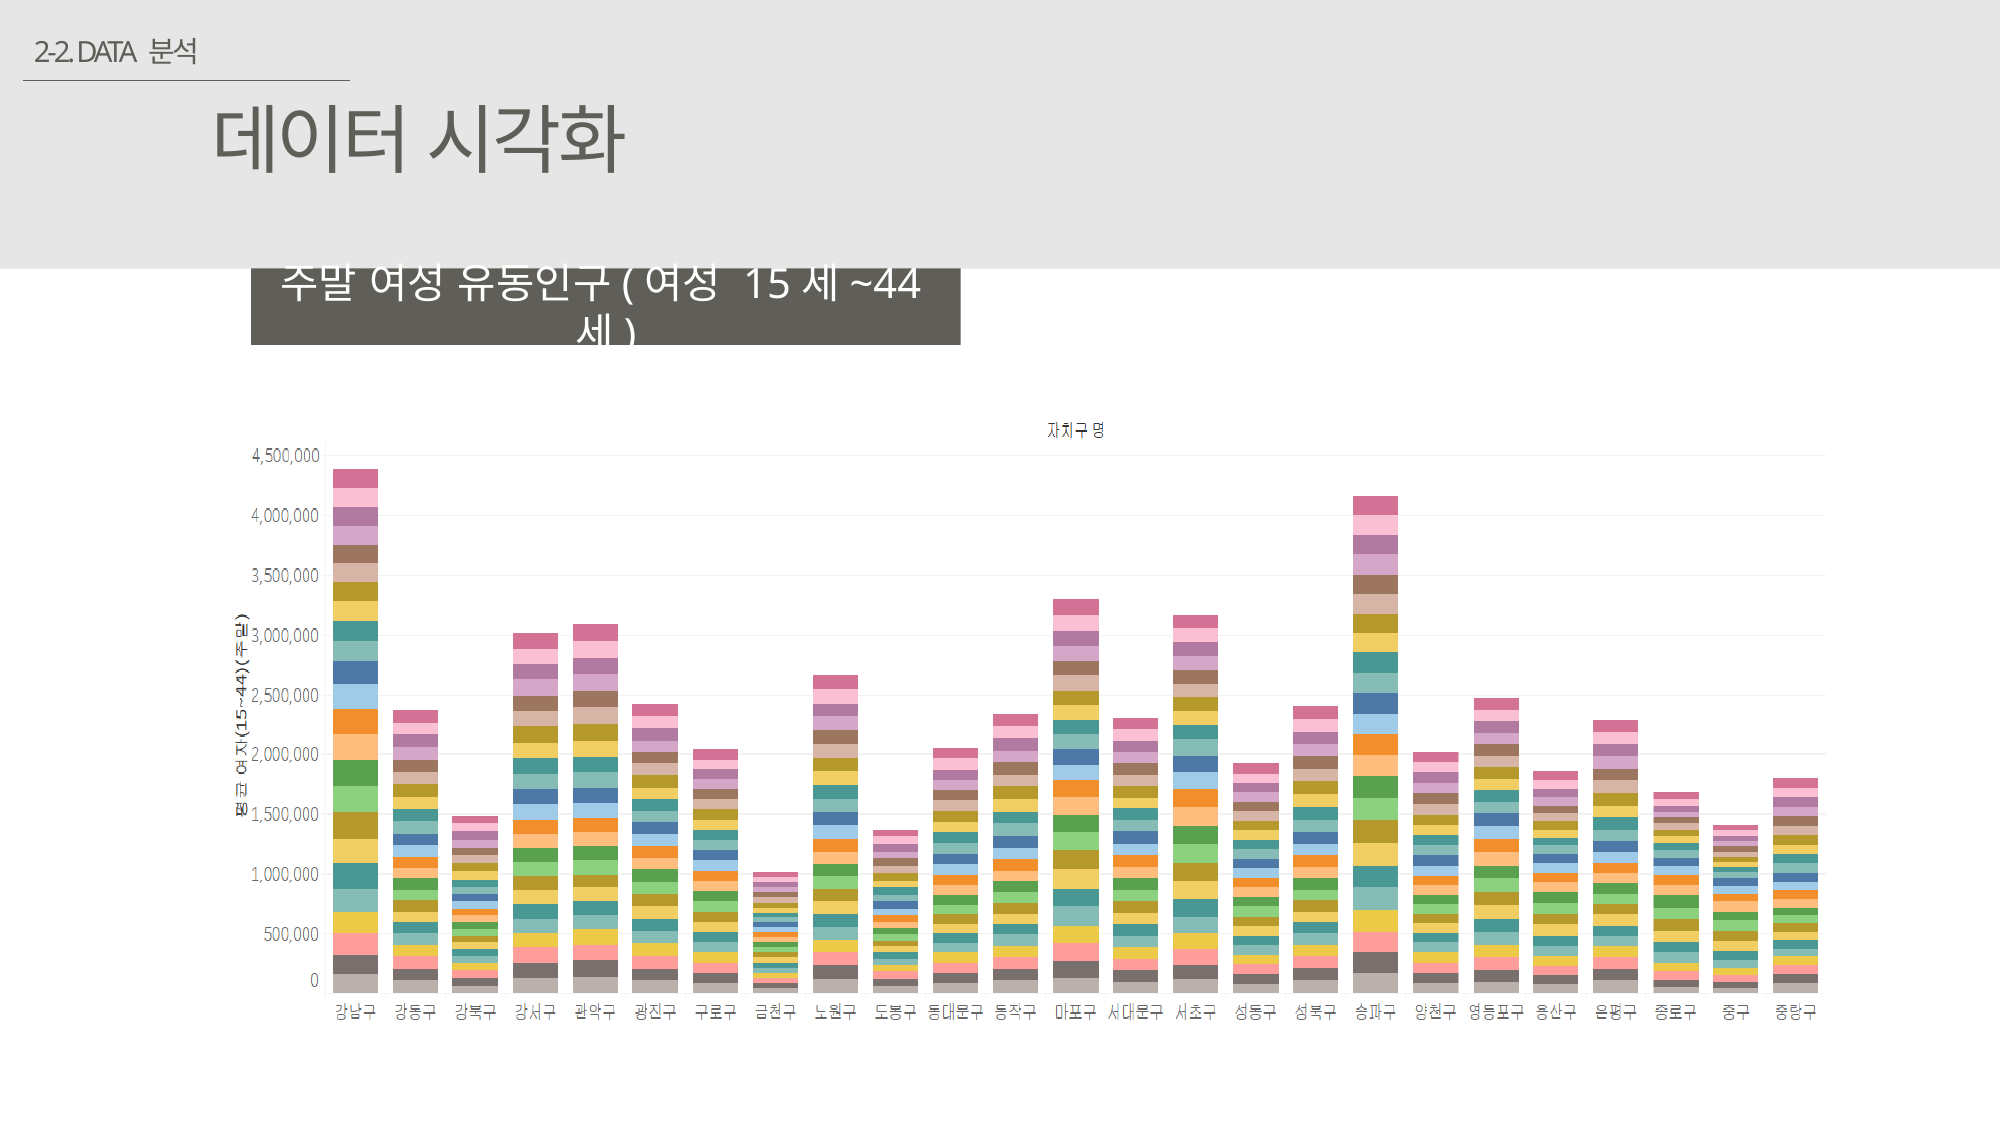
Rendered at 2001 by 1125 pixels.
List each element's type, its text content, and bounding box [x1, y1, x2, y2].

text_box 2-2. DATA 분석 [18, 25, 215, 76]
text_box 주말 여성 유동인구(여성 15세~44세) [250, 267, 962, 346]
text_box [0, 0, 2000, 270]
picture [224, 422, 1832, 1046]
text_box 데이터 시각화 [196, 84, 643, 190]
